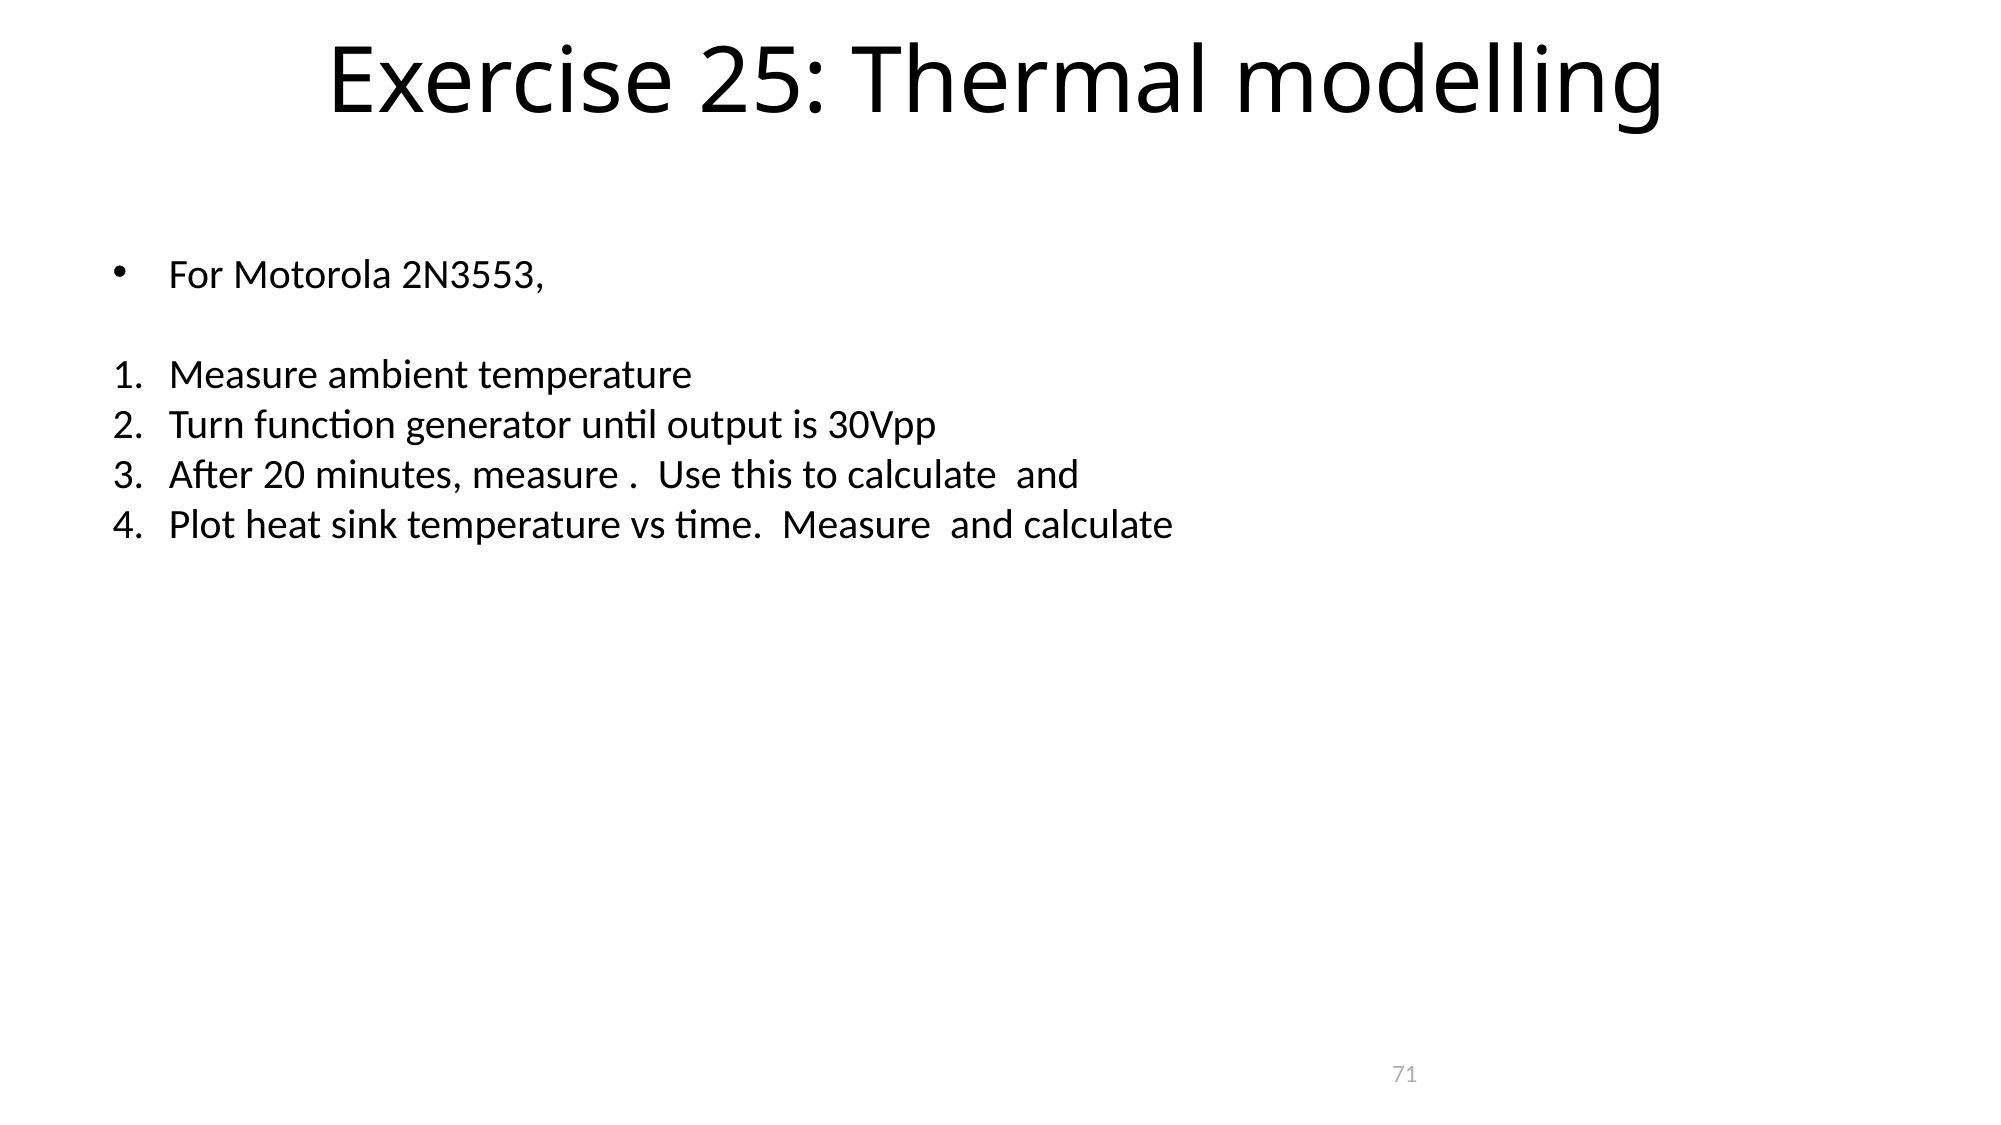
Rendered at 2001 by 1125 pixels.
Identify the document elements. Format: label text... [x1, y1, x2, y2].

slide_number 71 [1074, 738, 1425, 1125]
text_box Exercise 25: Thermal modelling [20, 20, 1975, 131]
